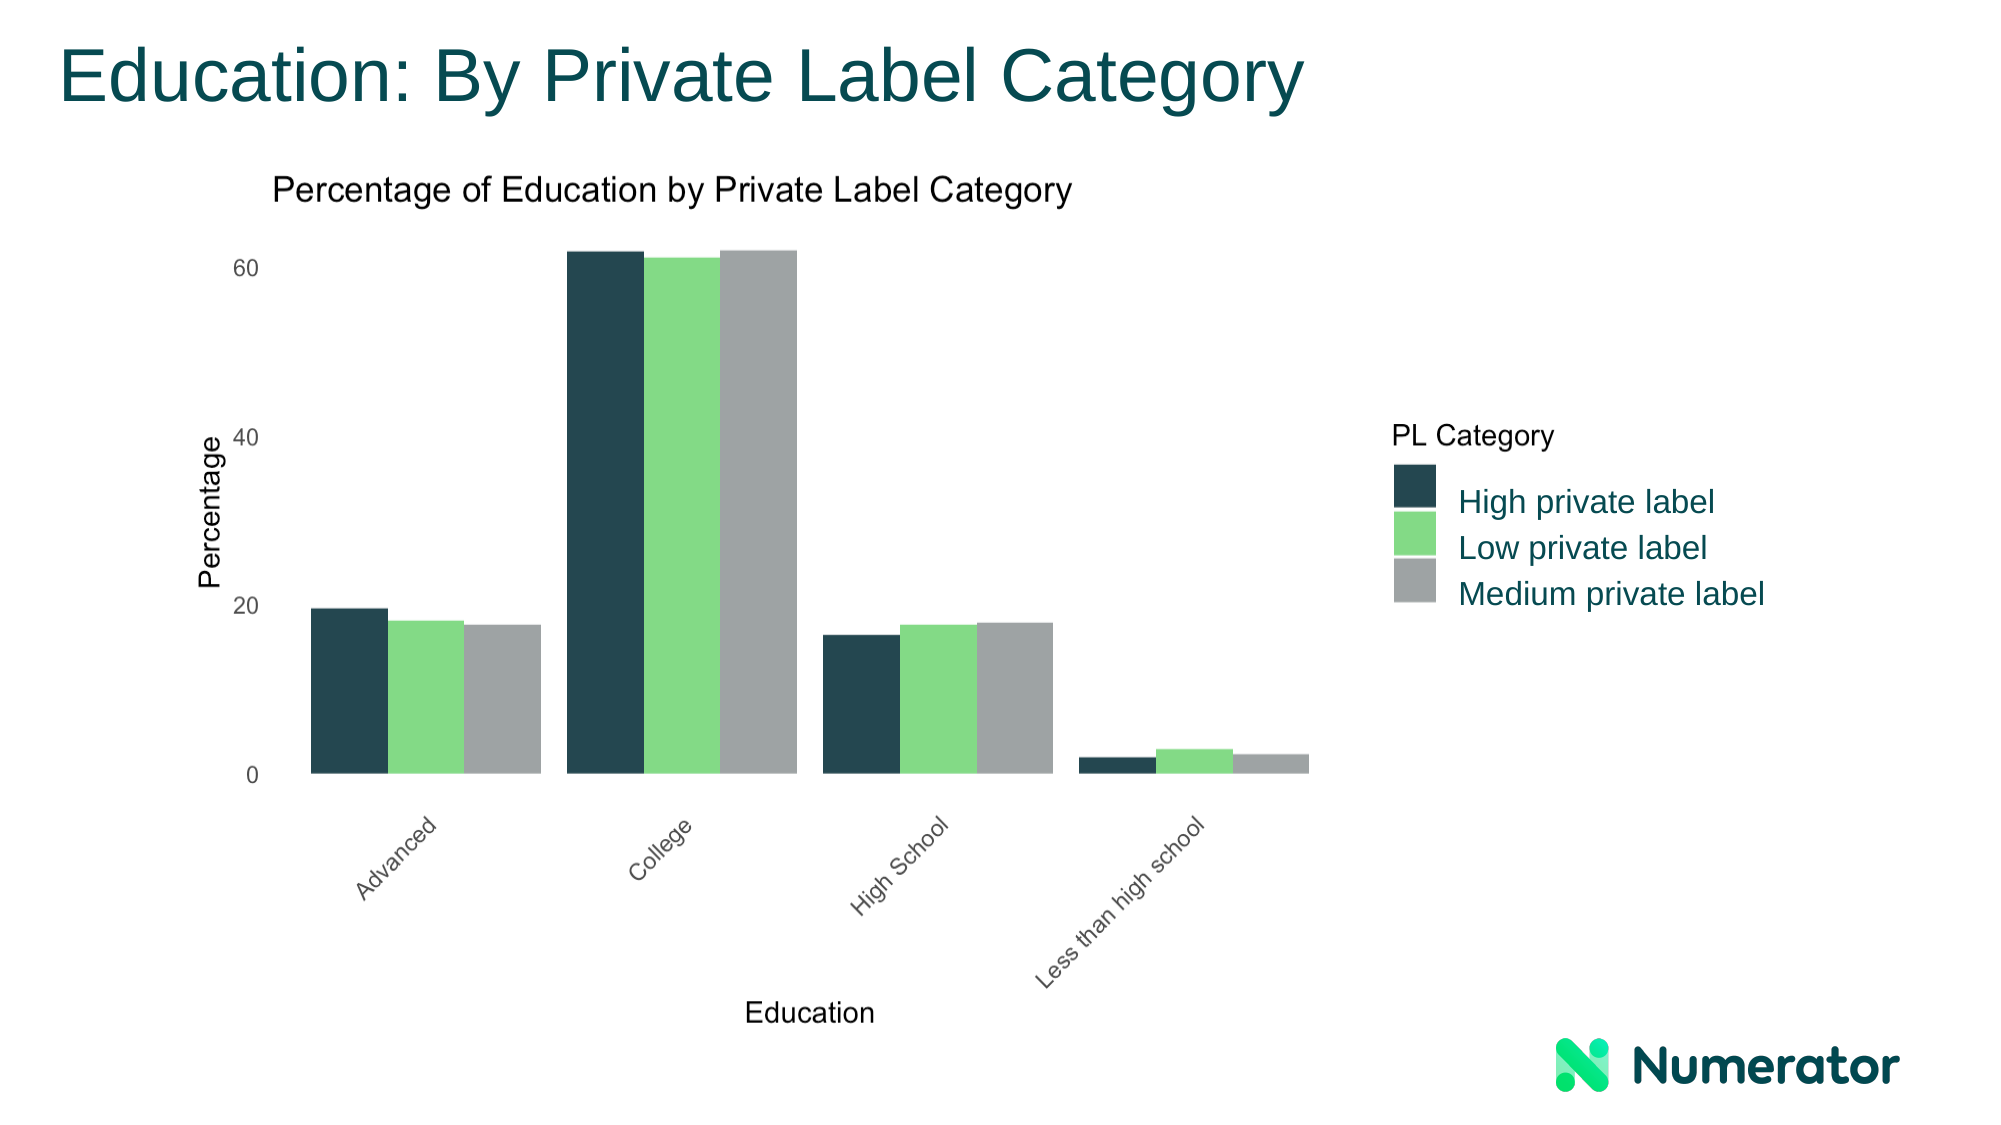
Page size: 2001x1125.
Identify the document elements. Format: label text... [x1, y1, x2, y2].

title Education: By Private Label Category [58, 29, 1896, 233]
text_box High private label Low private label Medium private label [1585, 459, 1823, 616]
picture [184, 165, 1900, 1092]
